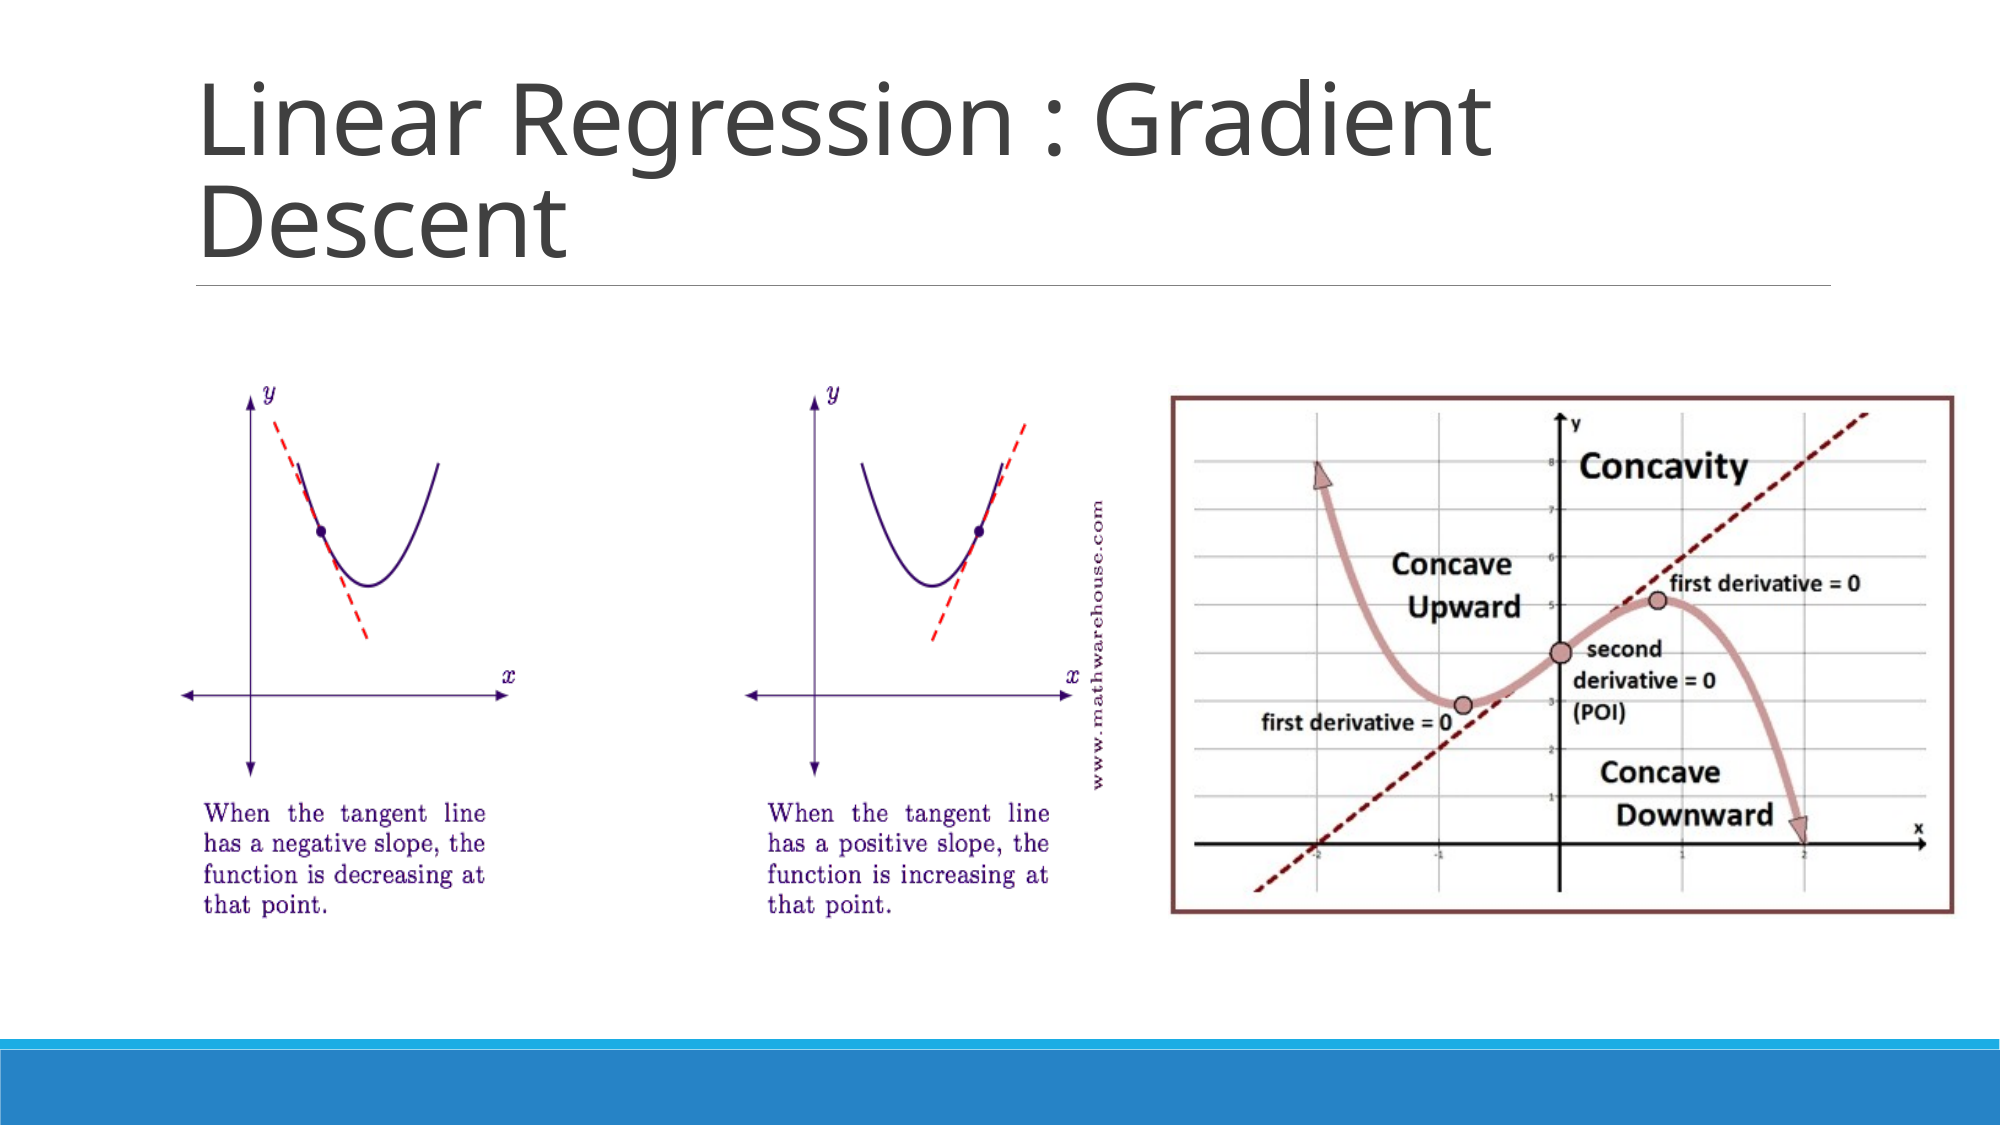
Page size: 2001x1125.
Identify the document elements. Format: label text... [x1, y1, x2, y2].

picture [179, 384, 1104, 919]
picture [1167, 384, 1968, 919]
title Linear Regression : Gradient Descent [180, 47, 1830, 285]
